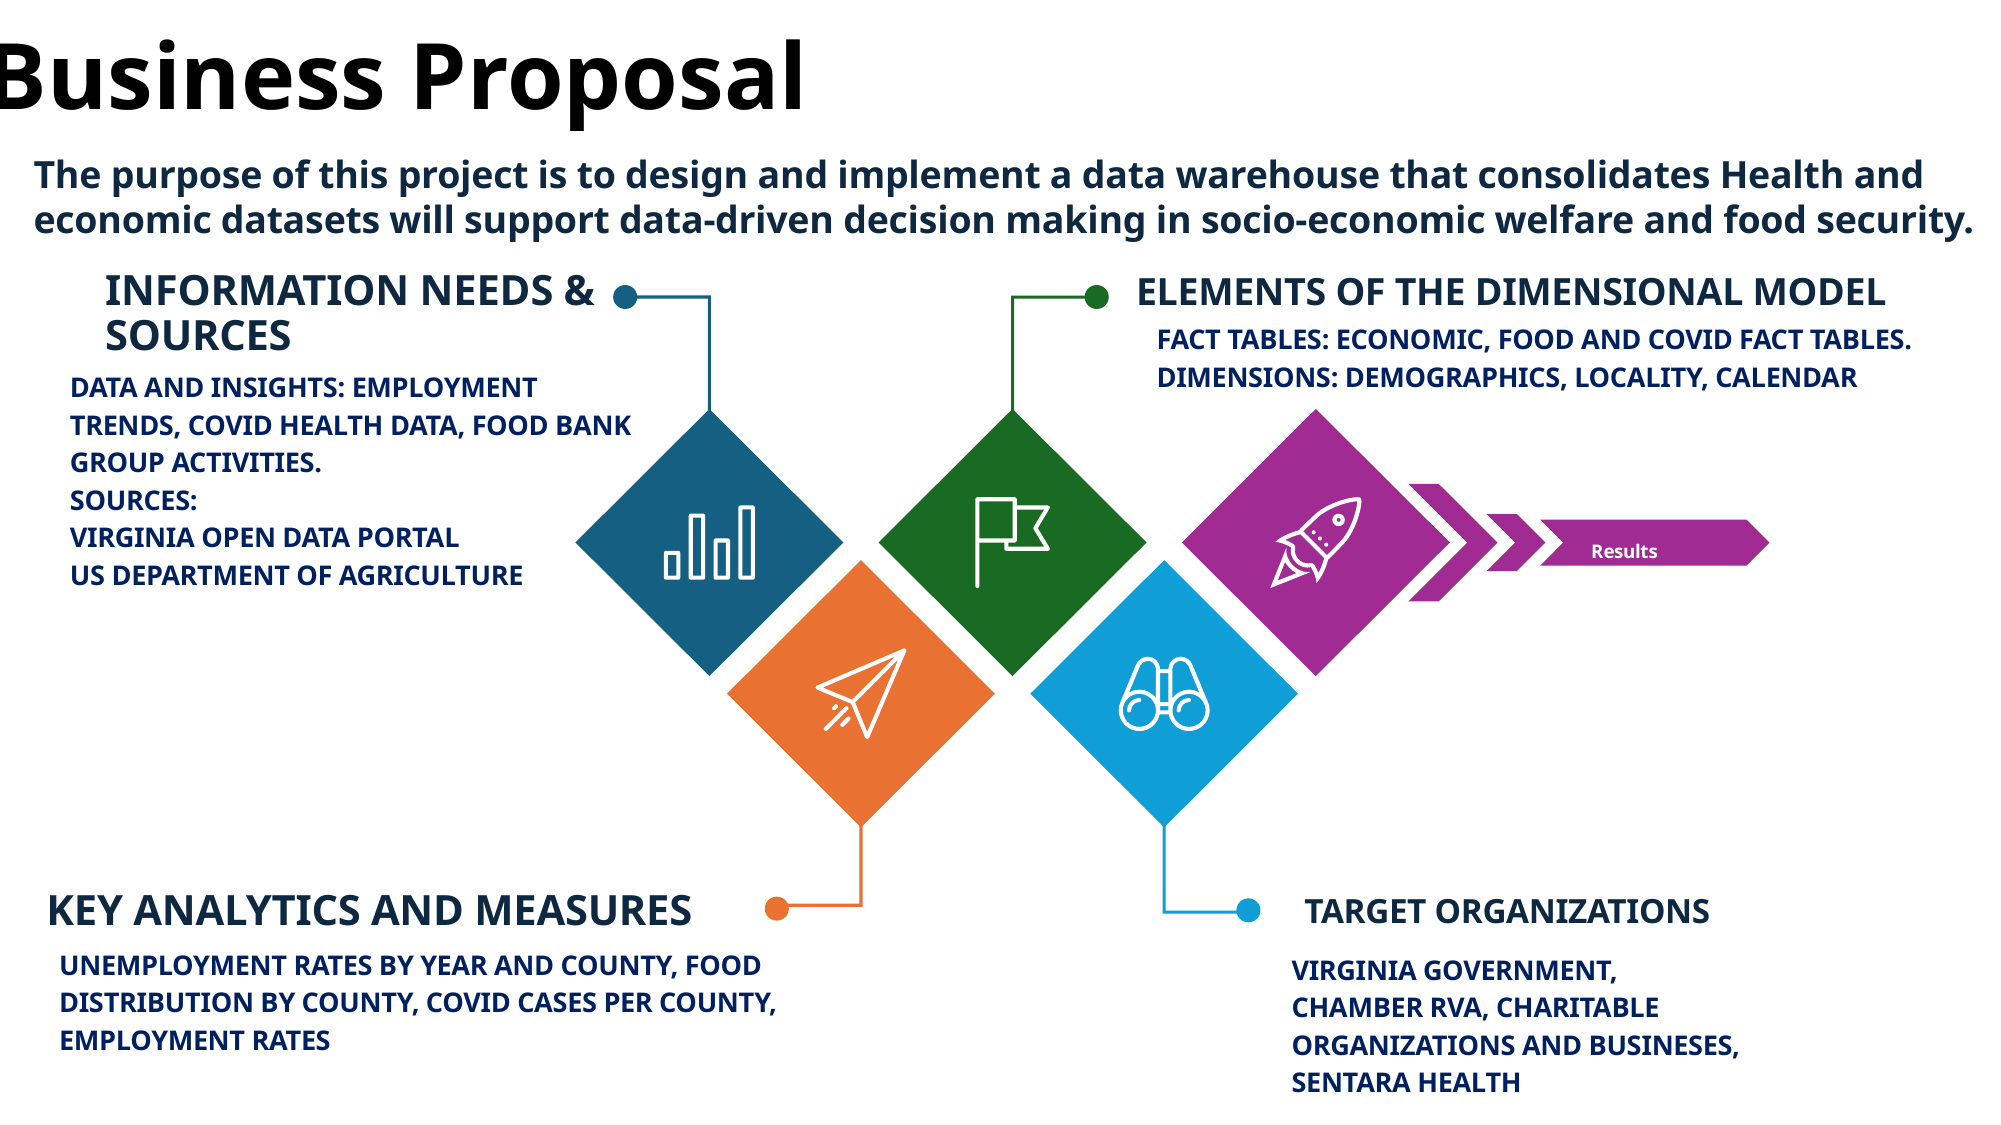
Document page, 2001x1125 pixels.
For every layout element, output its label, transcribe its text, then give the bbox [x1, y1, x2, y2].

text_box [738, 505, 755, 580]
text_box DATA AND INSIGHTS: EMPLOYMENT TRENDS, COVID HEALTH DATA, FOOD BANK GROUP ACTIVITIES. SOURCES: VIRGINIA OPEN DATA PORTAL US DEPARTMENT OF AGRICULTURE [55, 358, 666, 636]
text_box [975, 497, 1050, 589]
text_box ELEMENTS OF THE DIMENSIONAL MODEL [1121, 260, 1911, 321]
text_box [1486, 514, 1546, 572]
text_box FACT TABLES: ECONOMIC, FOOD AND COVID FACT TABLES. DIMENSIONS: DEMOGRAPHICS, LOCALITY, CALENDAR [1141, 310, 1952, 438]
text_box Business Proposal [0, 28, 823, 136]
text_box VIRGINIA GOVERNMENT, CHAMBER RVA, CHARITABLE ORGANIZATIONS AND BUSINESES, SENTARA HEALTH [1276, 940, 1759, 1106]
text_box INFORMATION NEEDS & SOURCES [90, 261, 614, 367]
text_box KEY ANALYTICS AND MEASURES [31, 881, 718, 941]
text_box [614, 285, 638, 309]
text_box [788, 726, 863, 907]
text_box [1011, 295, 1084, 410]
text_box [638, 295, 711, 539]
text_box UNEMPLOYMENT RATES BY YEAR AND COUNTY, FOOD DISTRIBUTION BY COUNTY, COVID CASES PER COUNTY, EMPLOYMENT RATES [44, 935, 794, 1063]
text_box [1084, 285, 1109, 309]
text_box [1162, 674, 1166, 702]
text_box [726, 560, 995, 826]
text_box [815, 648, 907, 740]
text_box [1236, 898, 1261, 923]
text_box [1408, 483, 1498, 602]
text_box [688, 513, 706, 580]
text_box Results [1576, 509, 1673, 570]
text_box [1275, 497, 1362, 583]
text_box [1118, 656, 1210, 732]
text_box [878, 408, 1147, 677]
text_box [1270, 547, 1311, 589]
text_box [1162, 715, 1236, 914]
text_box TARGET ORGANIZATIONS [1289, 877, 1726, 937]
text_box [1673, 519, 1770, 566]
text_box [764, 896, 789, 921]
text_box [666, 550, 681, 580]
text_box [713, 538, 731, 580]
text_box [859, 696, 863, 719]
text_box [859, 671, 863, 691]
text_box [1030, 560, 1299, 826]
text_box [1540, 519, 1576, 566]
text_box [1181, 438, 1450, 677]
text_box [666, 410, 844, 677]
text_box The purpose of this project is to design and implement a data warehouse that consolidates Health and economic datasets will support data-driven decision making in socio-economic welfare and food security. [18, 143, 1994, 249]
